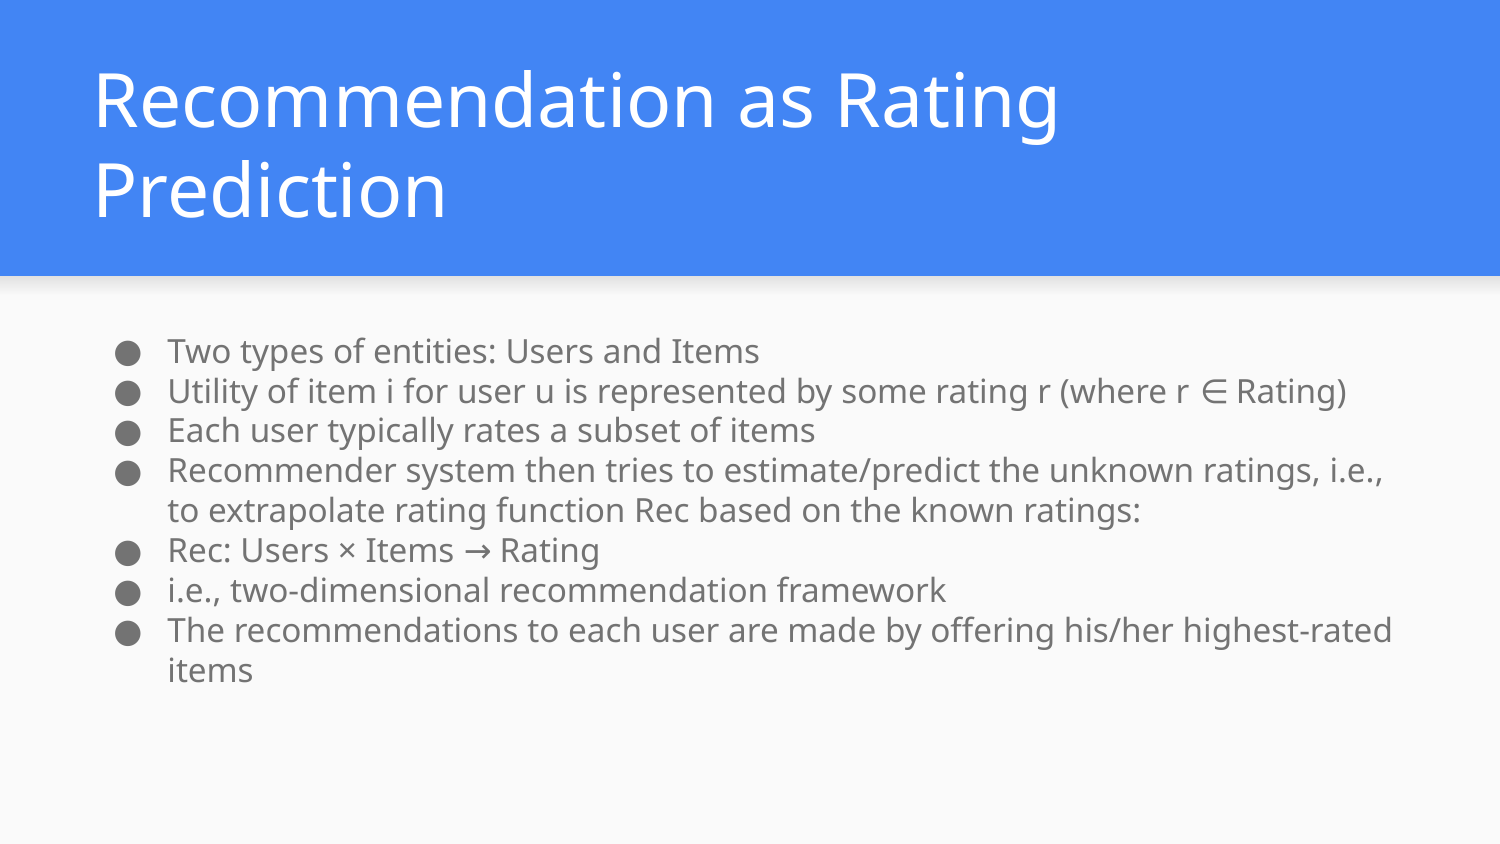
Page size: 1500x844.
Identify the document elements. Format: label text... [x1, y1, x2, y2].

list Two types of entities: Users and Items Utility of item i for user u is represented by some rating r (where r ∈ Rating) Each user typically rates a subset of items Recommender system then tries to estimate/predict the unknown ratings, i.e., to extrapolate rating function Rec based on the known ratings: Rec: Users × Items → Rating i.e., two-dimensional recommendation framework The recommendations to each user are made by offering his/her highest-rated items [77, 314, 1427, 760]
title Recommendation as Rating Prediction [77, 121, 1427, 248]
